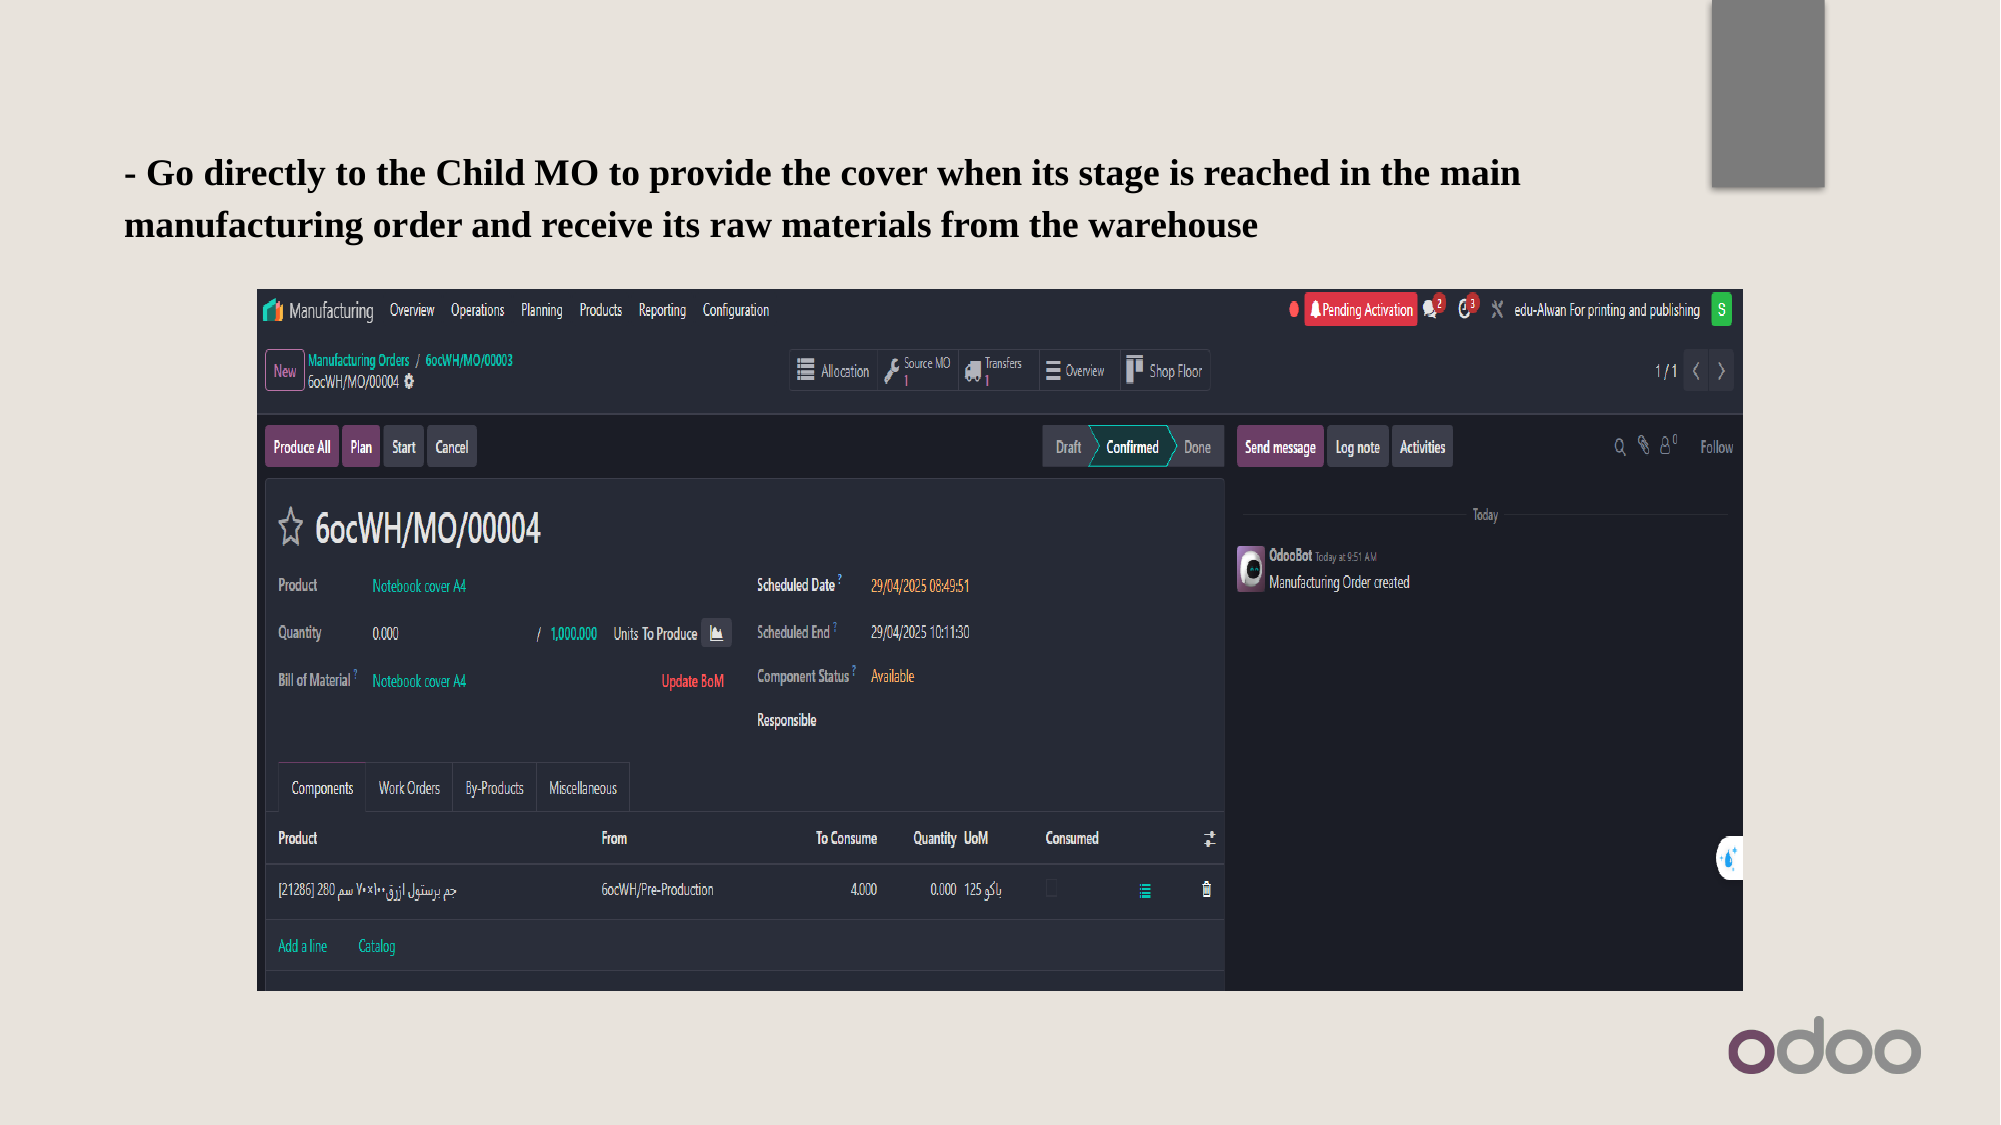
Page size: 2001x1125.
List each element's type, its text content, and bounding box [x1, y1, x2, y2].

text_box - Go directly to the Child MO to provide the cover when its stage is reached in the main manufacturing order and receive its raw materials from the warehouse [109, 134, 1707, 321]
picture [1728, 1016, 1921, 1074]
picture [257, 288, 1743, 992]
